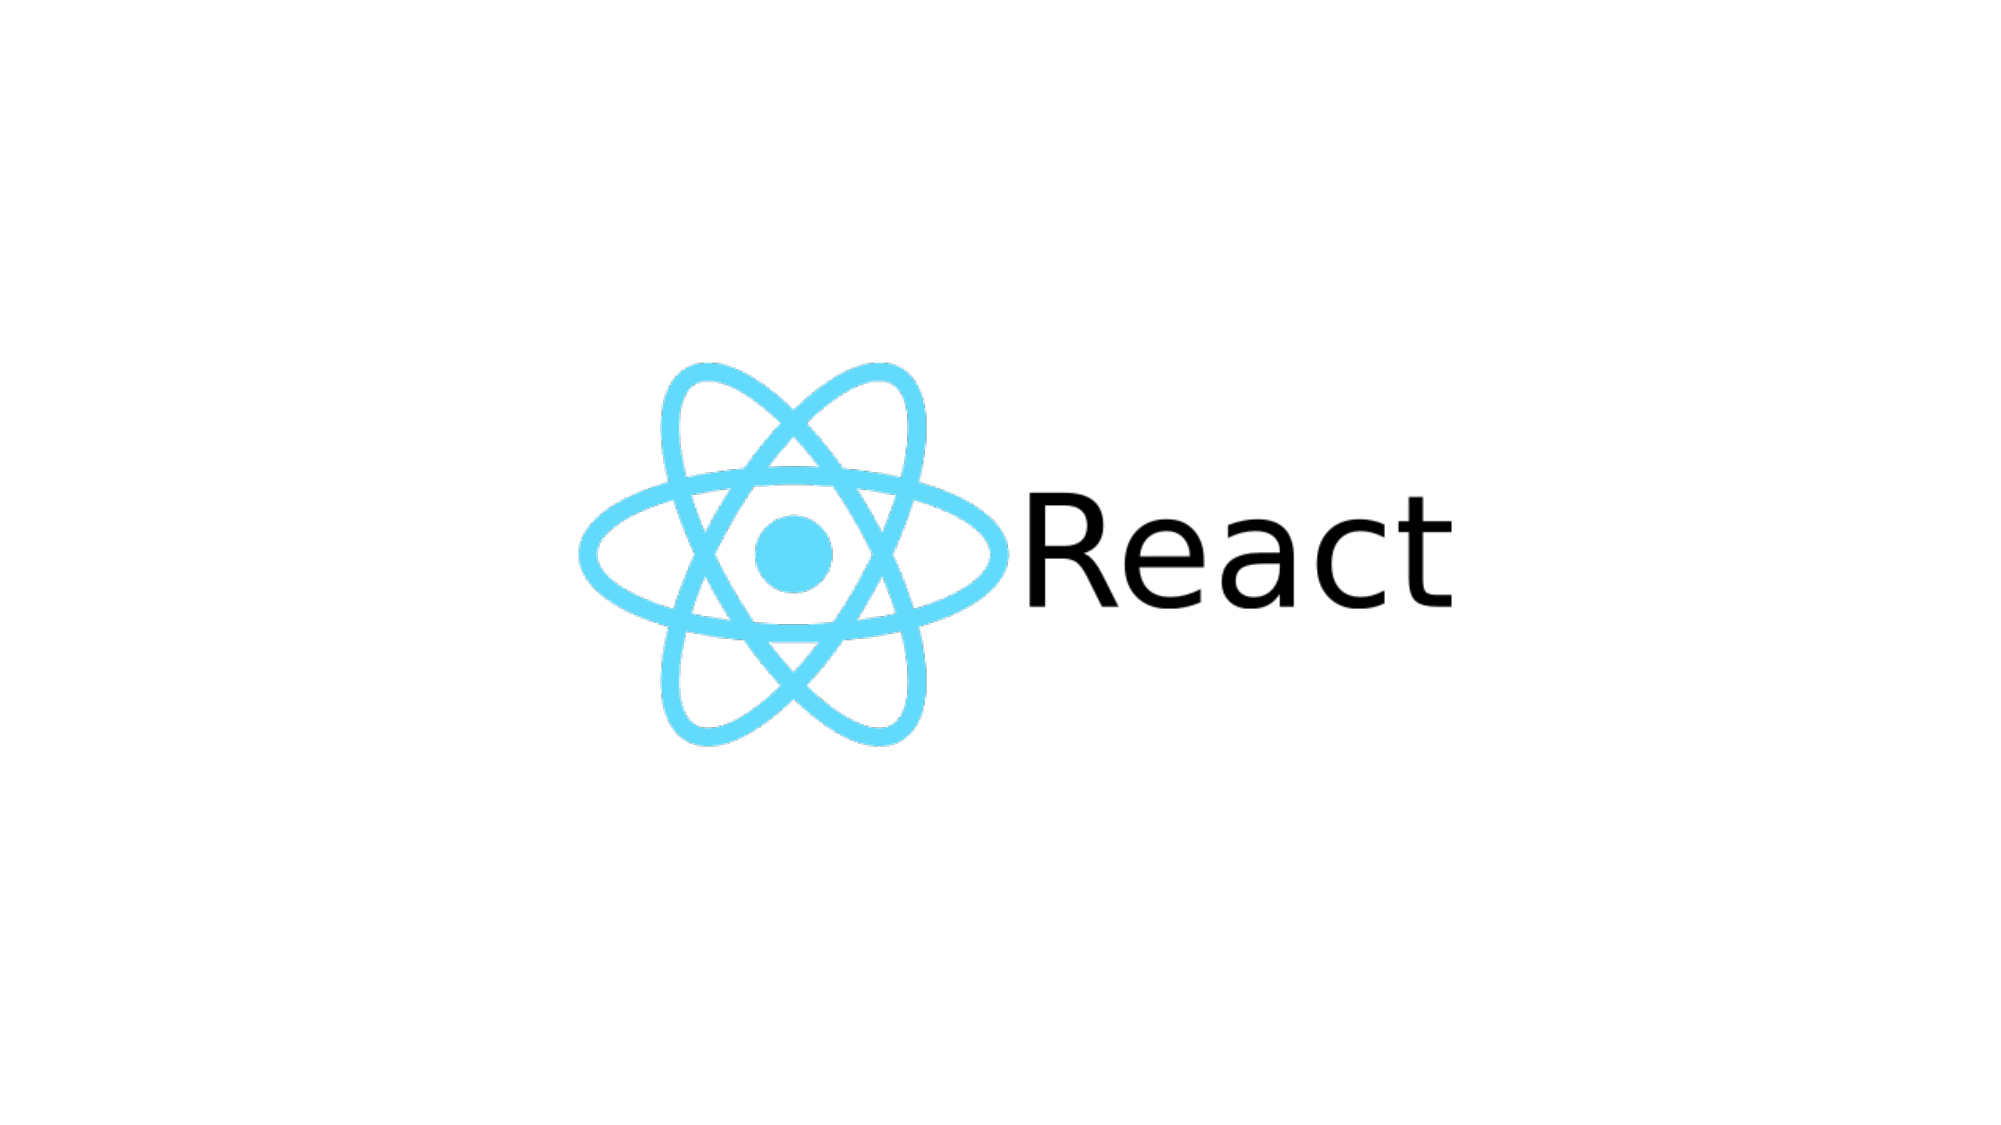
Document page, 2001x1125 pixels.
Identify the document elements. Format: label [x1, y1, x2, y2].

picture [296, 171, 1704, 954]
